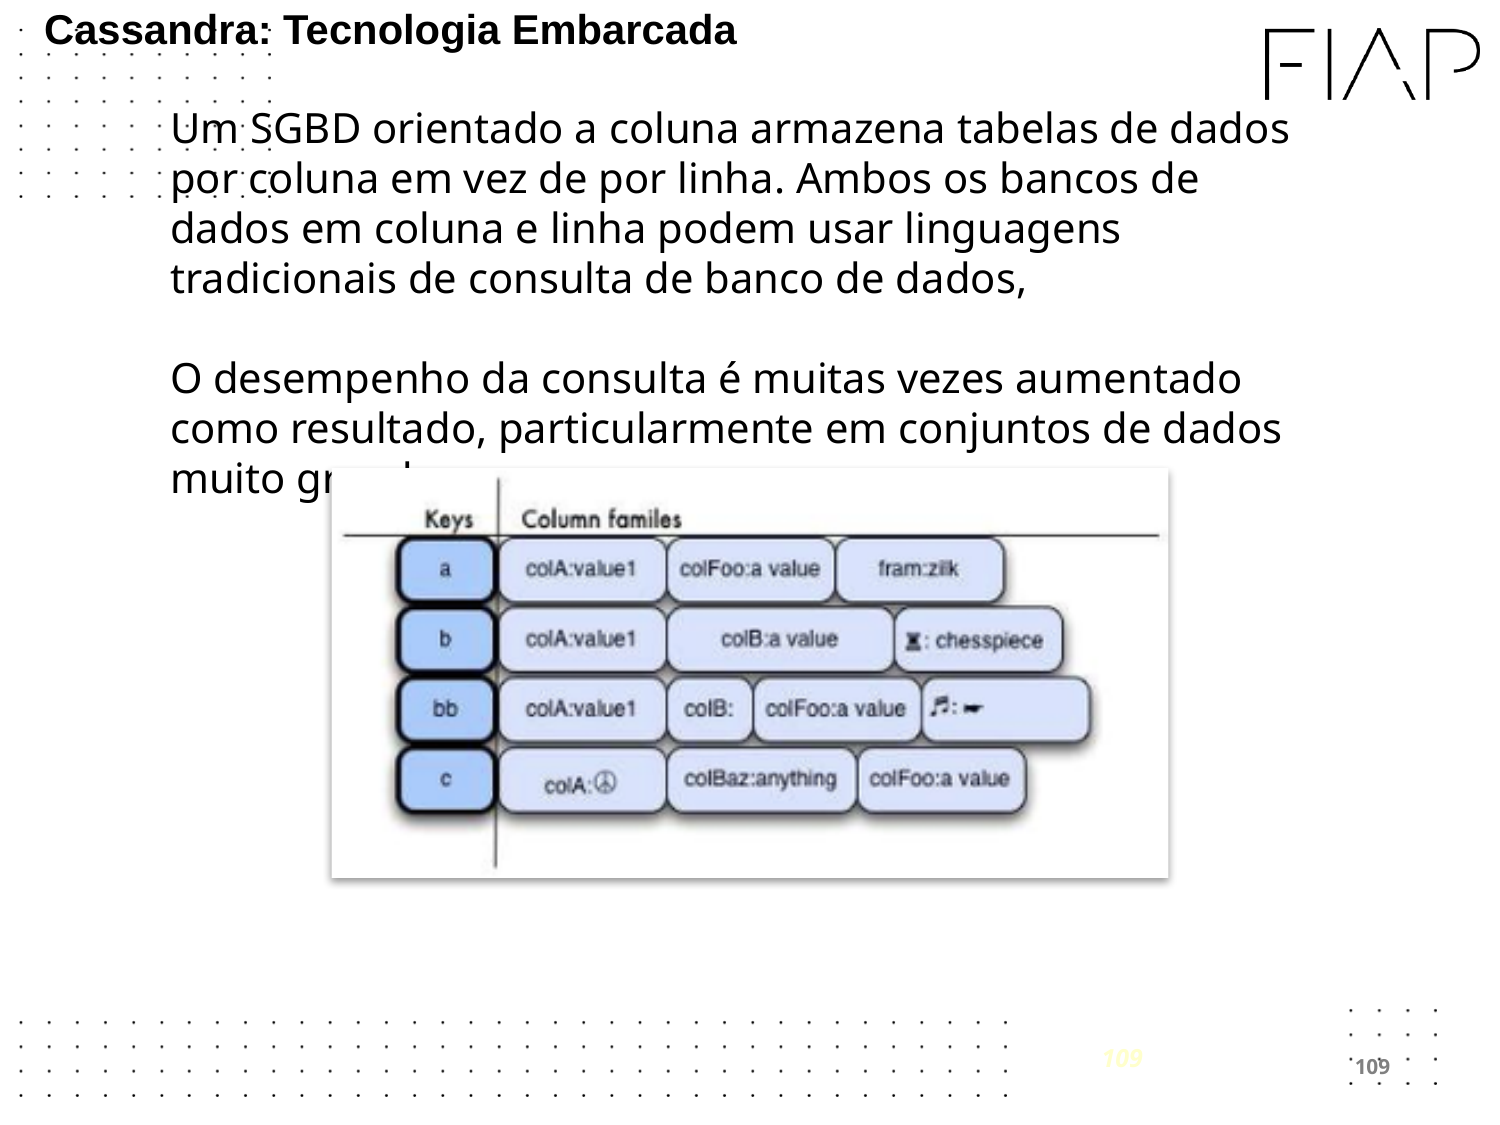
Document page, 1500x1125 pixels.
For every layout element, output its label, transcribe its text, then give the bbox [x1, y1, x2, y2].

picture [1380, 28, 1480, 100]
picture [331, 467, 1169, 878]
title Cassandra: Tecnologia Embarcada [29, 0, 1380, 189]
picture [19, 1019, 1007, 1097]
picture [19, 28, 155, 198]
picture [1344, 1007, 1437, 1085]
text_box Um SGBD orientado a coluna armazena tabelas de dados por coluna em vez de por linha. Ambos os bancos de dados em coluna e linha podem usar linguagens tradicionais de consulta de banco de dados, O desempenho da consulta é muitas vezes aumentado como resultado, particularmente em conjuntos de dados muito grandes. [155, 94, 1345, 510]
